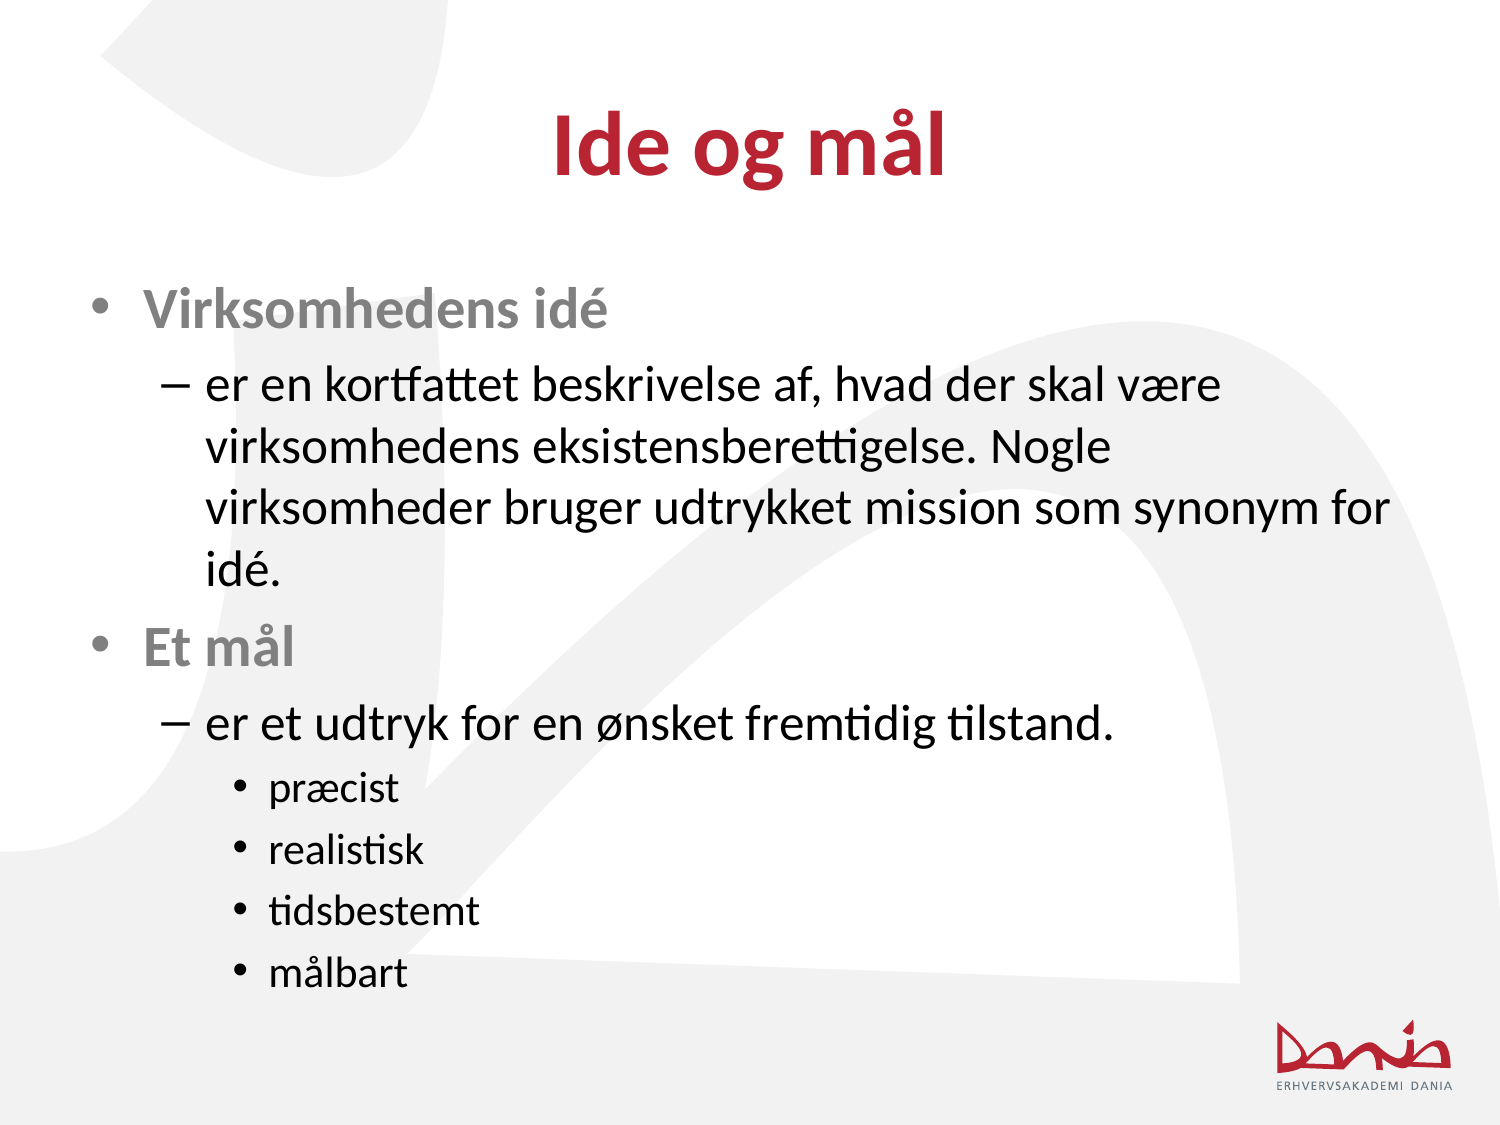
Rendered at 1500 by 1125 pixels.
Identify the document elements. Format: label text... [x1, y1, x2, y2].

title Ide og mål [75, 45, 1425, 233]
list Virksomhedens idé er en kortfattet beskrivelse af, hvad der skal være virksomhedens eksistensberettigelse. Nogle virksomheder bruger udtrykket mission som synonym for idé. Et mål er et udtryk for en ønsket fremtidig tilstand. præcist realistisk tidsbestemt målbart [75, 262, 1425, 1005]
